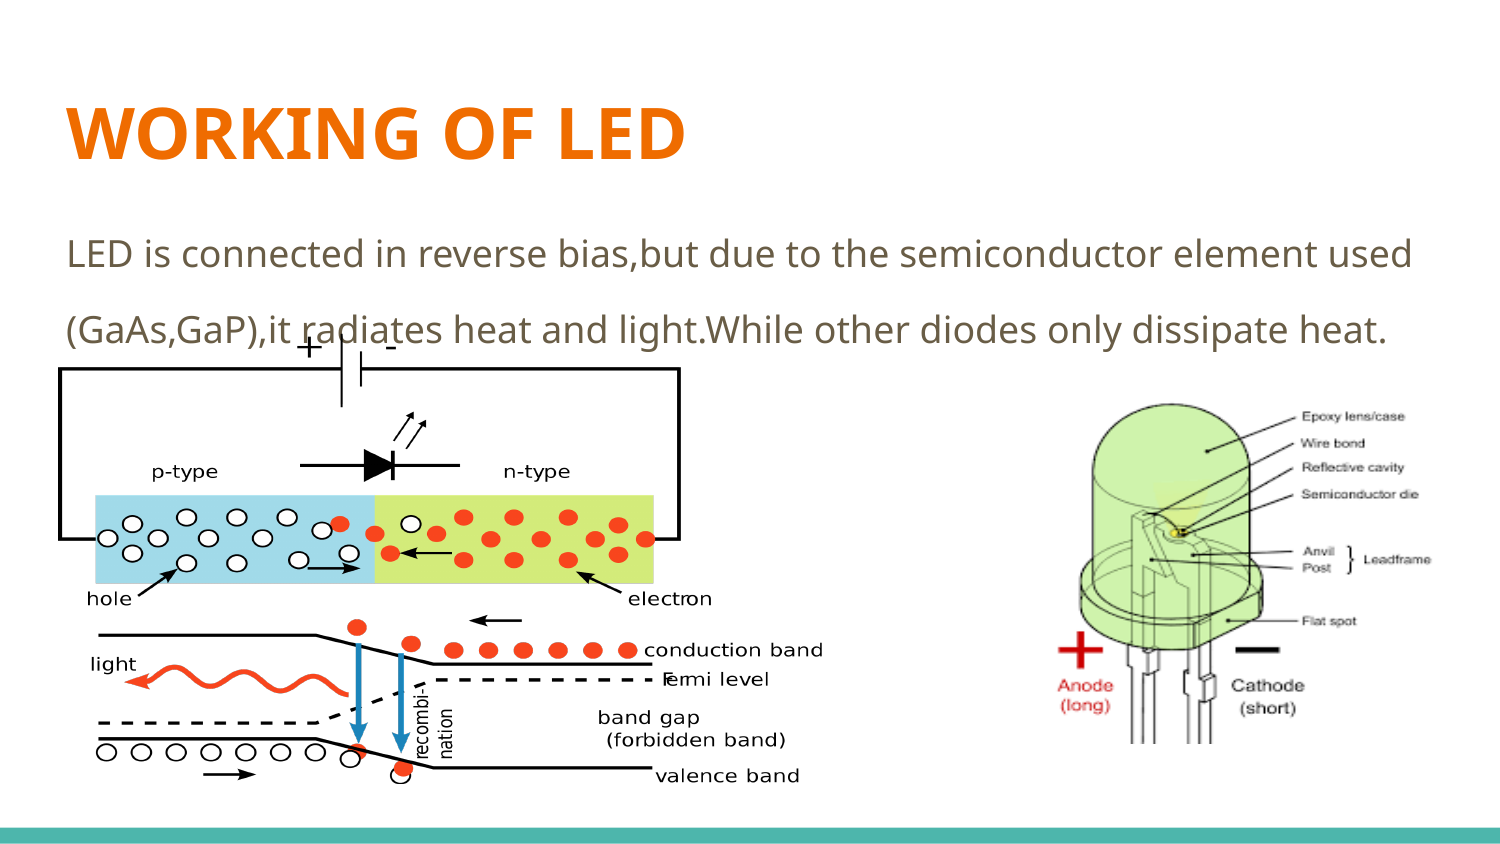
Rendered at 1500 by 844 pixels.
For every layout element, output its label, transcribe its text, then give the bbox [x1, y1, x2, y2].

picture [1051, 369, 1450, 744]
title WORKING OF LED [51, 72, 1449, 189]
picture [57, 329, 822, 784]
list LED is connected in reverse bias,but due to the semiconductor element used (GaAs,GaP),it radiates heat and light.While other diodes only dissipate heat. [51, 207, 1449, 750]
